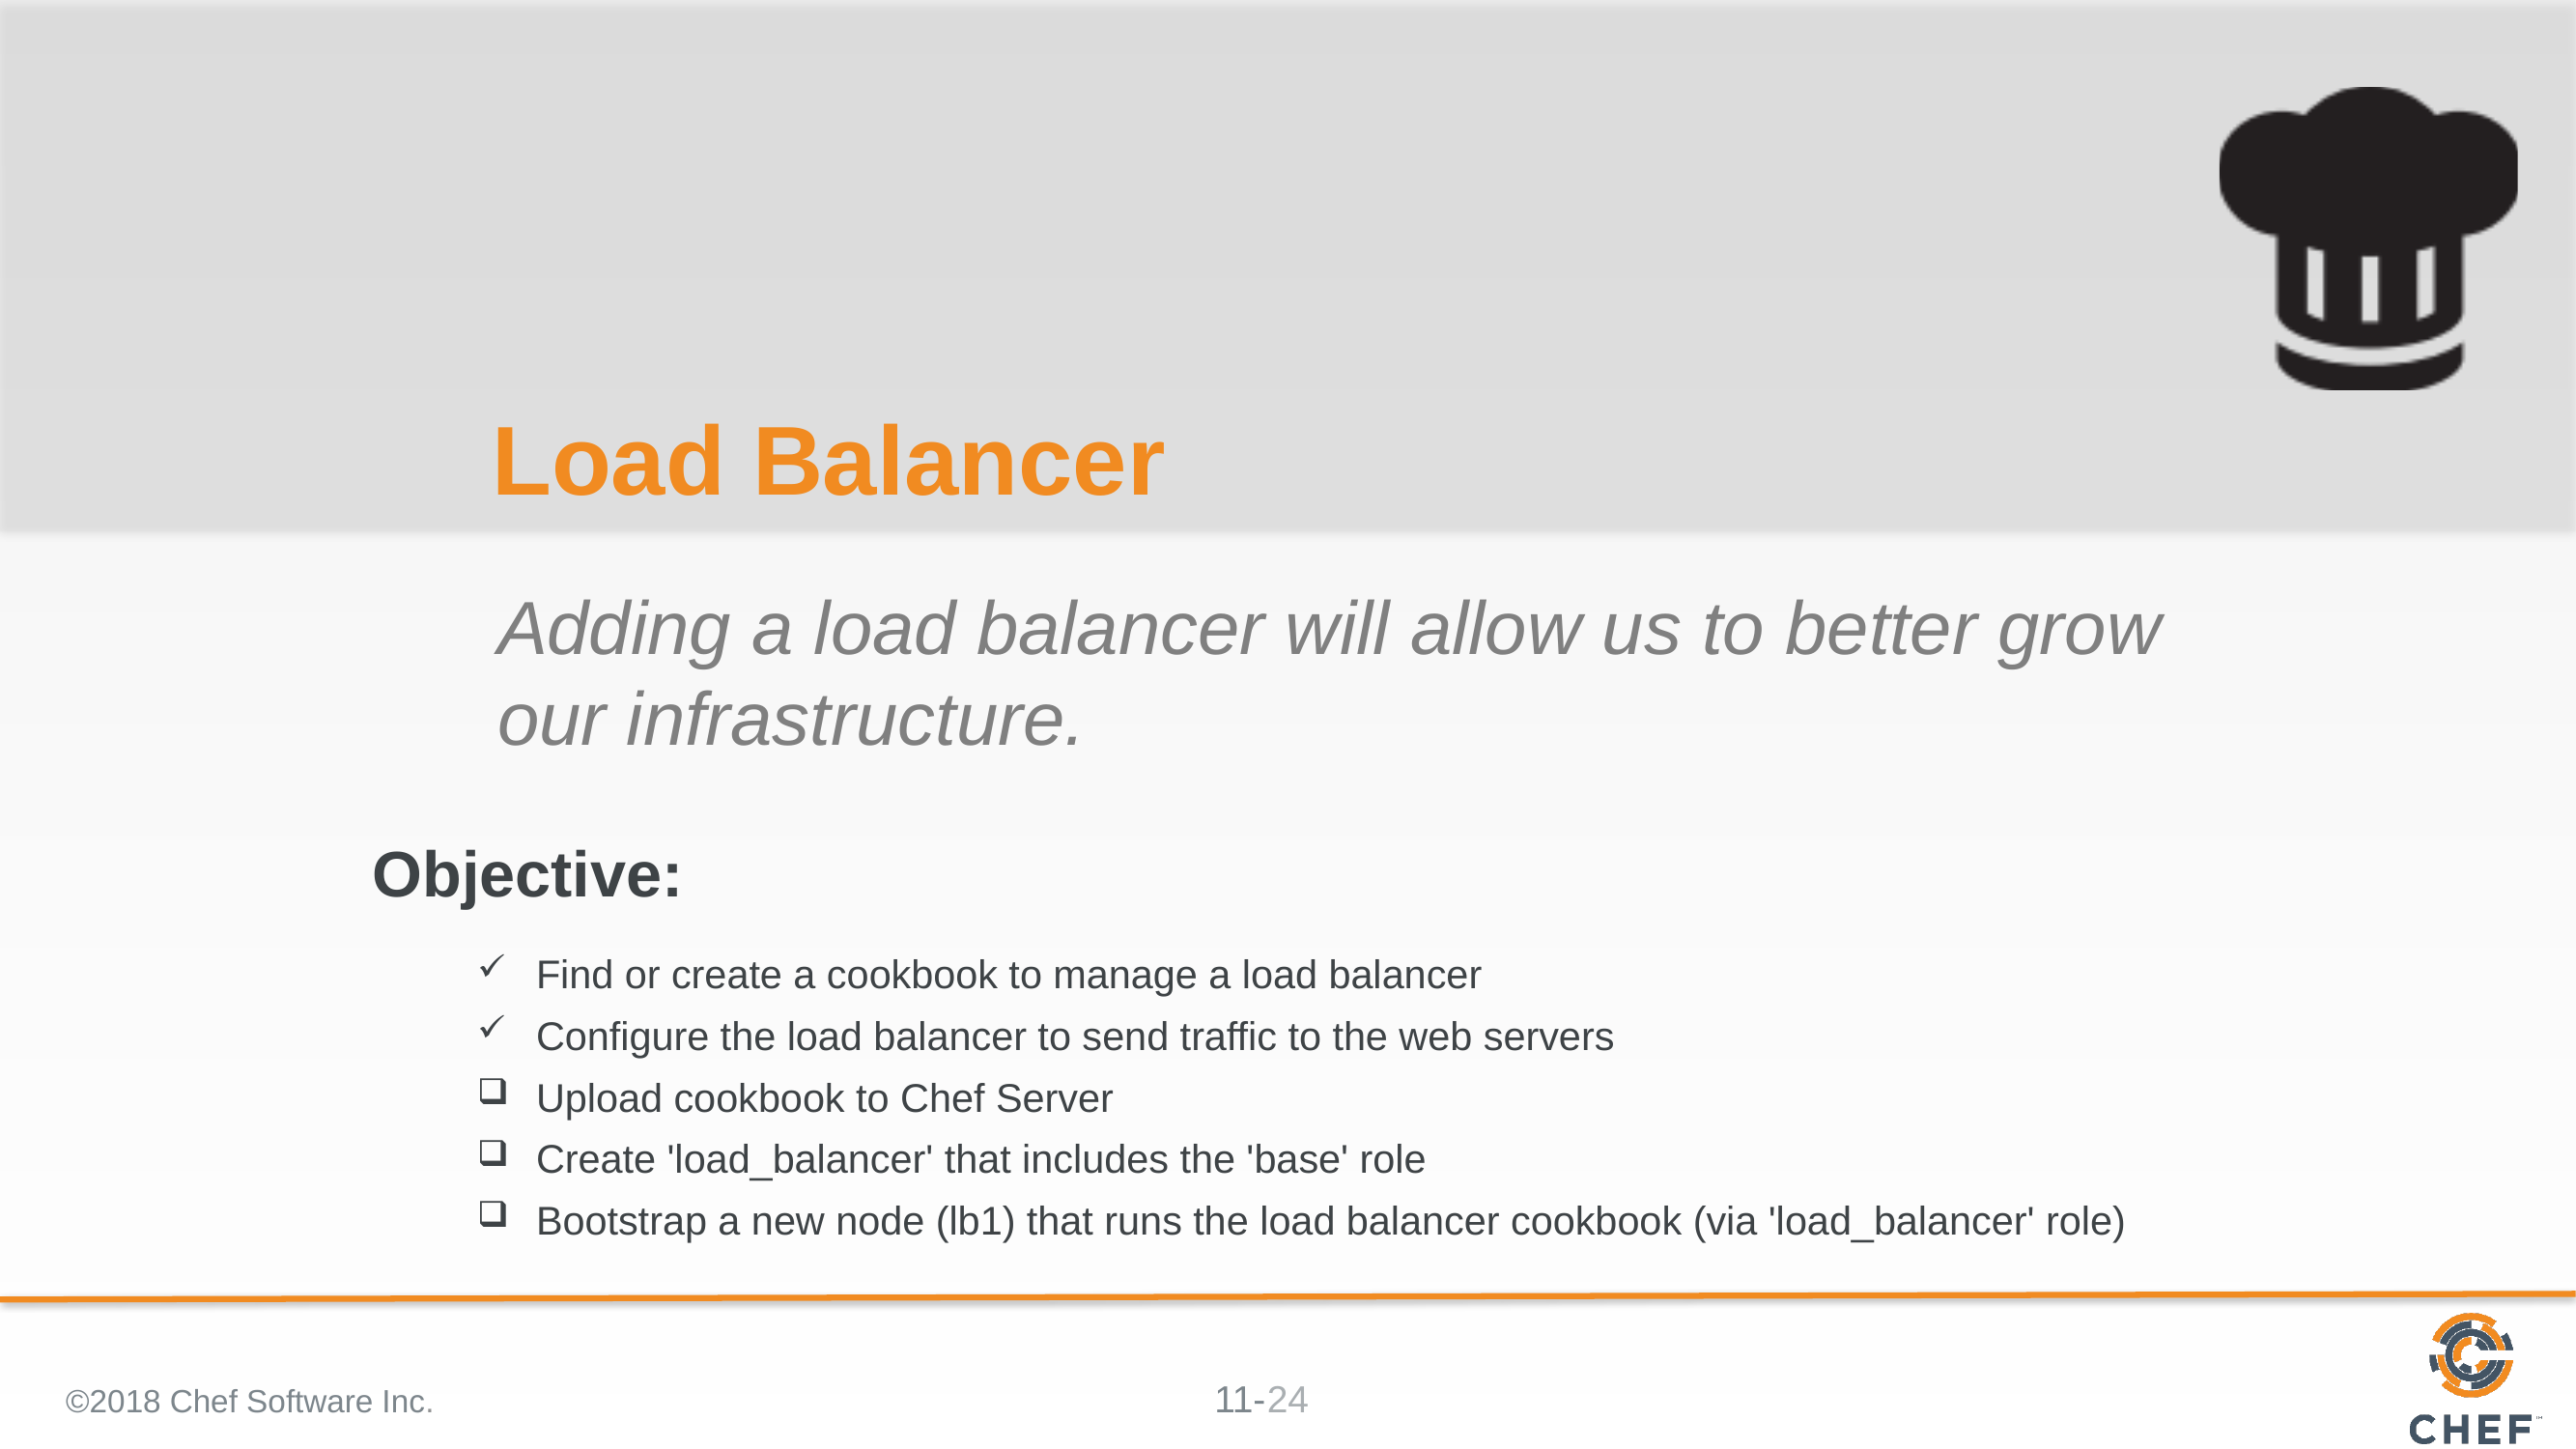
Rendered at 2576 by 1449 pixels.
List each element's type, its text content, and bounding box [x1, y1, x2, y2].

list Adding a load balancer will allow us to better grow our infrastructure. [478, 549, 2272, 791]
footer ©2018 Chef Software Inc. [51, 1359, 952, 1440]
slide_number 24 [998, 1359, 1578, 1437]
title Load Balancer [477, 395, 2217, 531]
list Find or create a cookbook to manage a load balancer Configure the load balancer to send traffic to the web servers Upload cookbook to Chef Server Create 'load_balancer' that includes the 'base' role Bootstrap a new node (lb1) that runs the load balancer cookbook (via 'load_balancer' role) [477, 949, 2271, 1243]
picture [2399, 1297, 2550, 1449]
